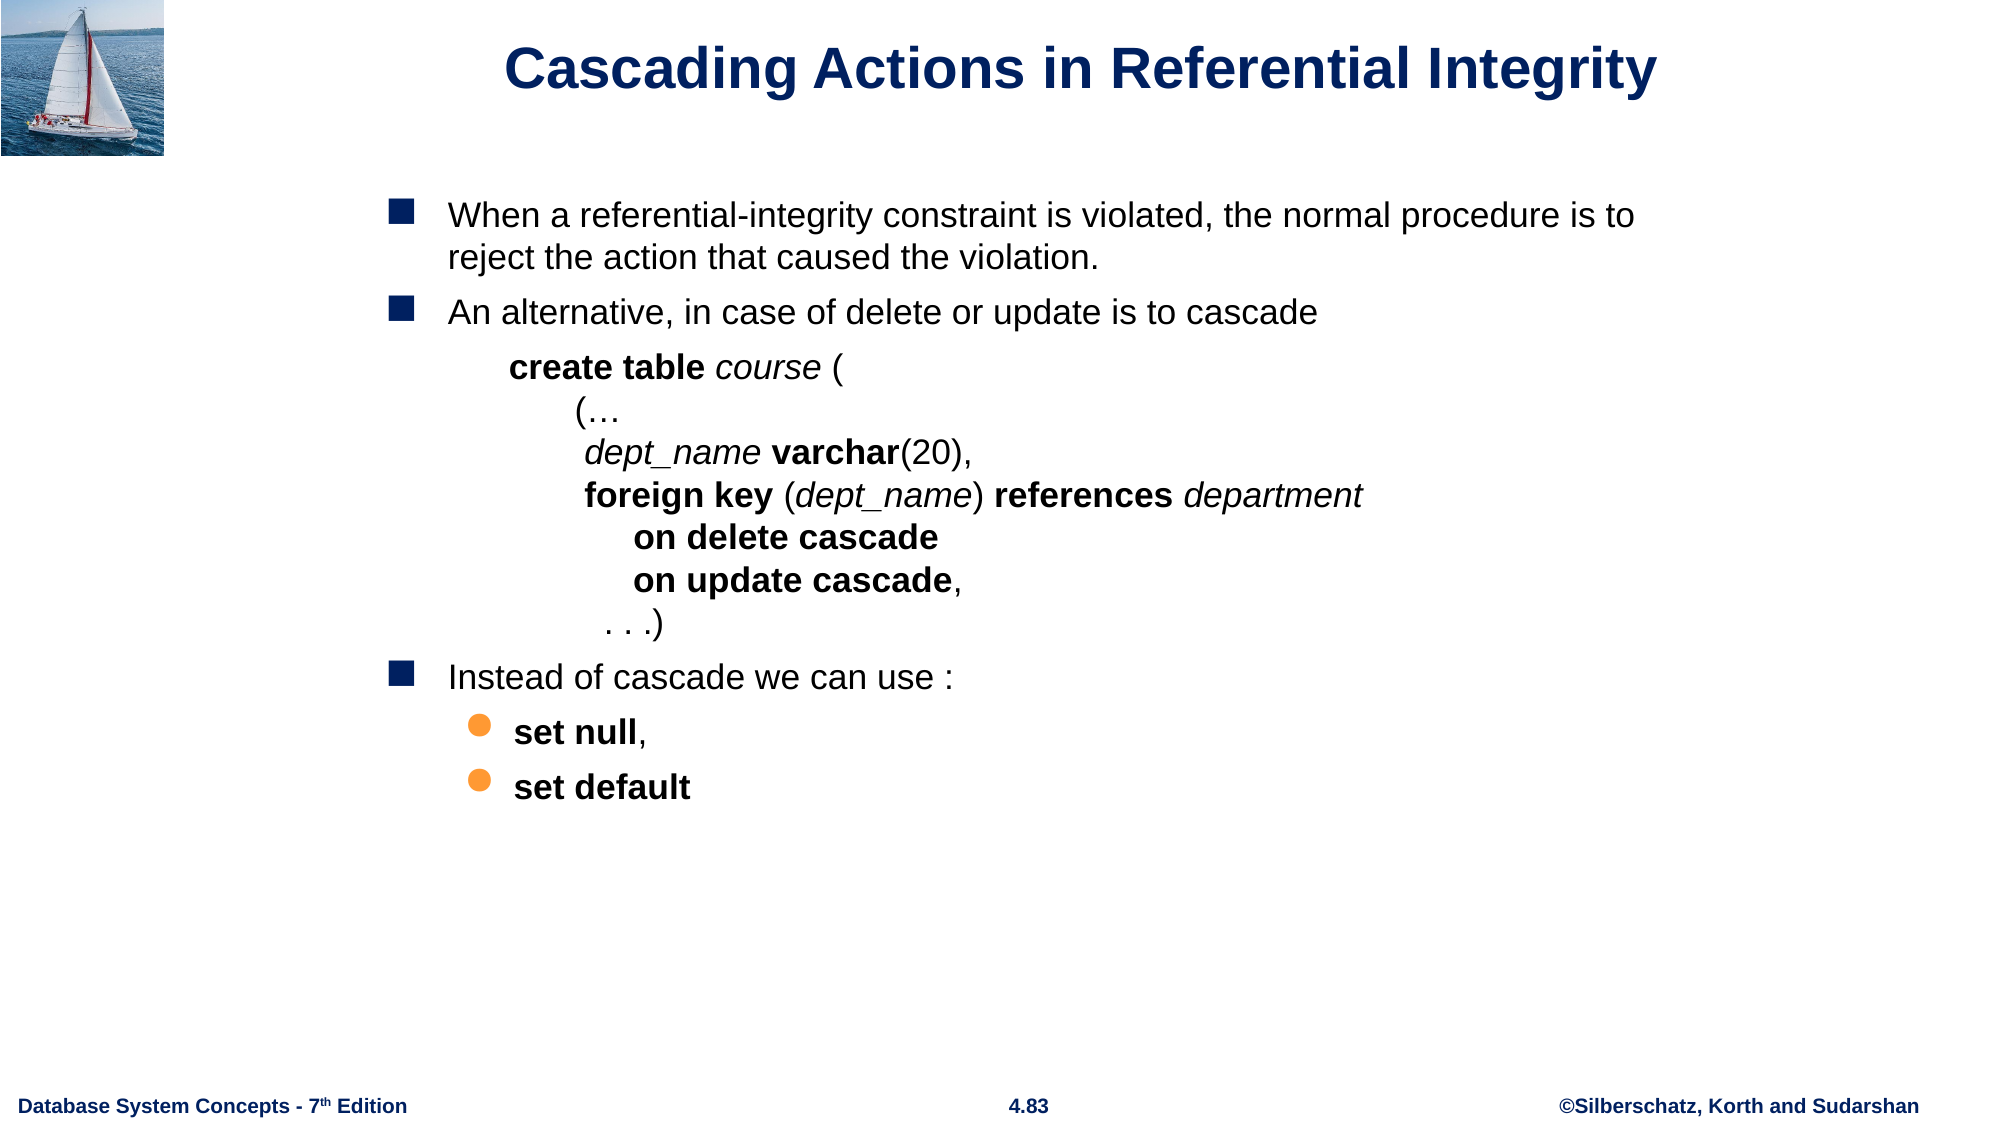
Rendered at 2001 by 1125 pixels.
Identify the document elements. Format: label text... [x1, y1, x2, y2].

picture [1, 0, 164, 156]
list When a referential-integrity constraint is violated, the normal procedure is to reject the action that caused the violation. An alternative, in case of delete or update is to cascade create table course ( (… dept_name varchar(20), foreign key (dept_name) references department on delete cascade on update cascade, . . .) Instead of cascade we can use : set null, set default [376, 184, 1658, 914]
title Cascading Actions in Referential Integrity [380, 37, 1783, 108]
